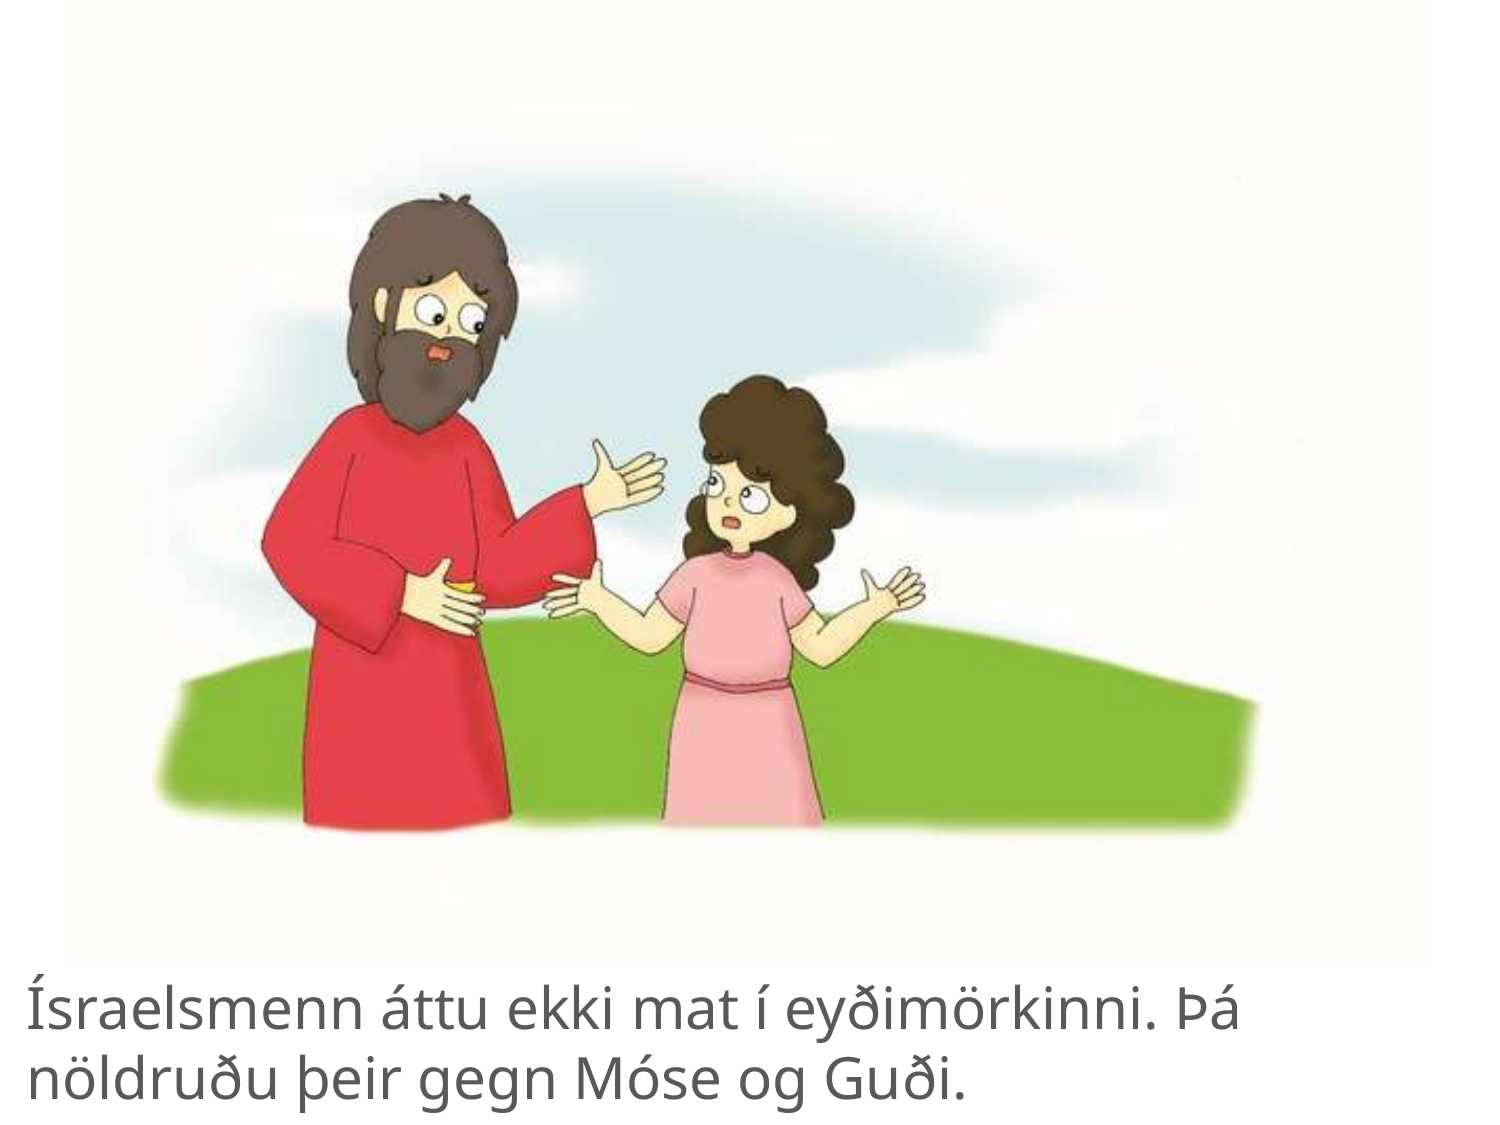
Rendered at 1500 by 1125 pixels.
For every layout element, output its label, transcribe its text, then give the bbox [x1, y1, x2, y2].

picture [69, 1, 1431, 965]
text_box Ísraelsmenn áttu ekki mat í eyðimörkinni. Þá nöldruðu þeir gegn Móse og Guði. [11, 964, 1483, 1119]
